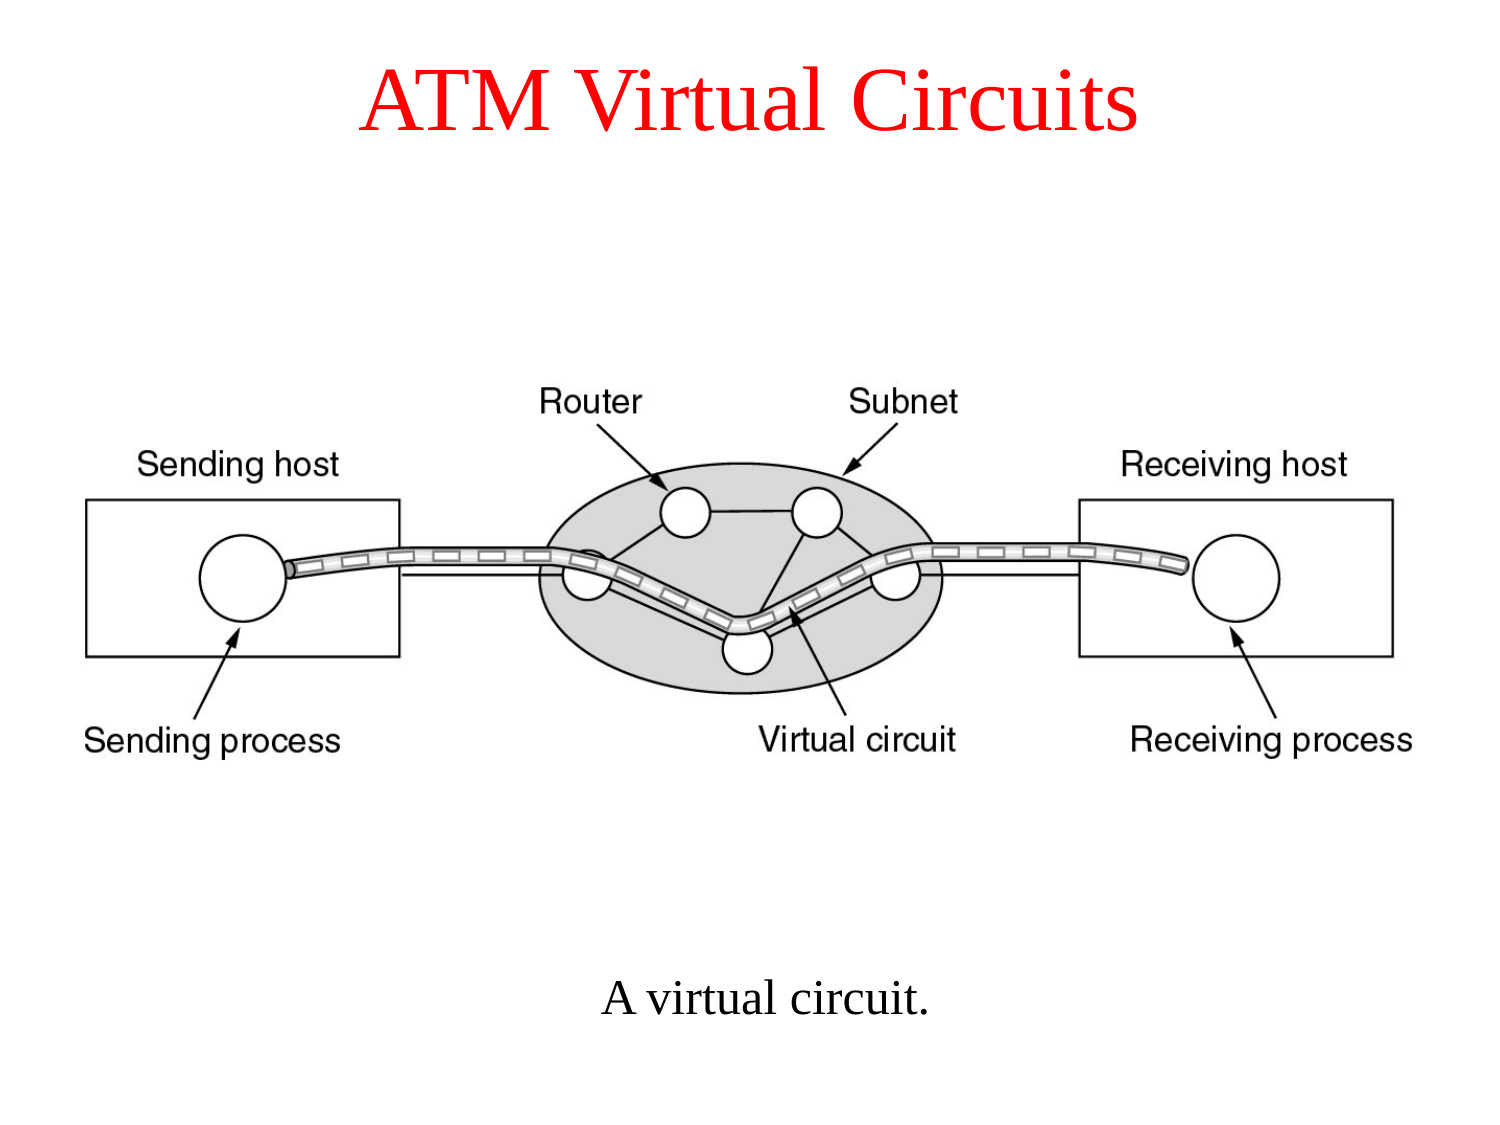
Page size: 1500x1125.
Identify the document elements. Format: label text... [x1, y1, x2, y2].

picture [81, 381, 1414, 761]
list A virtual circuit. [15, 957, 1500, 1095]
title ATM Virtual Circuits [0, 0, 1500, 188]
